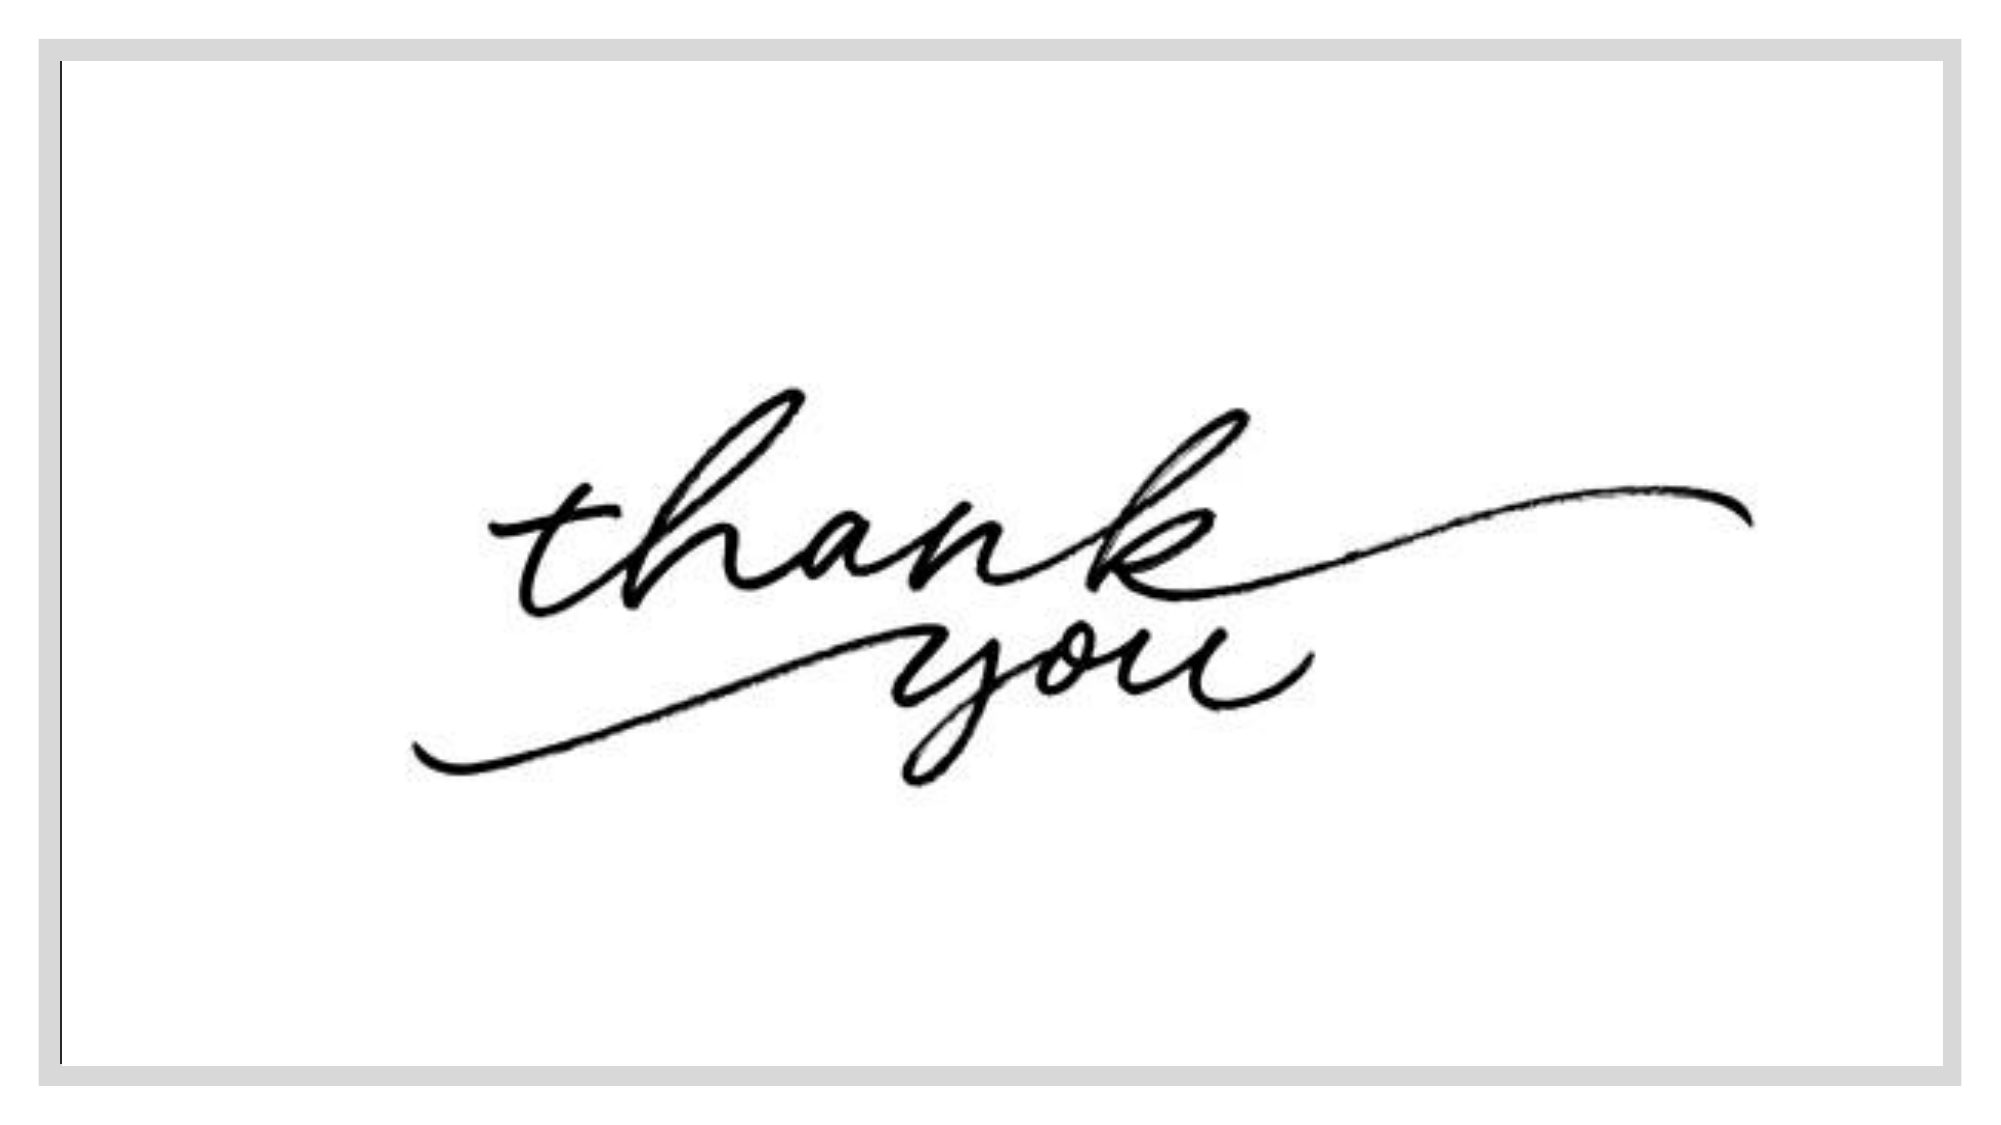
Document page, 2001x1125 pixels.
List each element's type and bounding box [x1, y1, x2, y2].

picture [62, 61, 1943, 1066]
